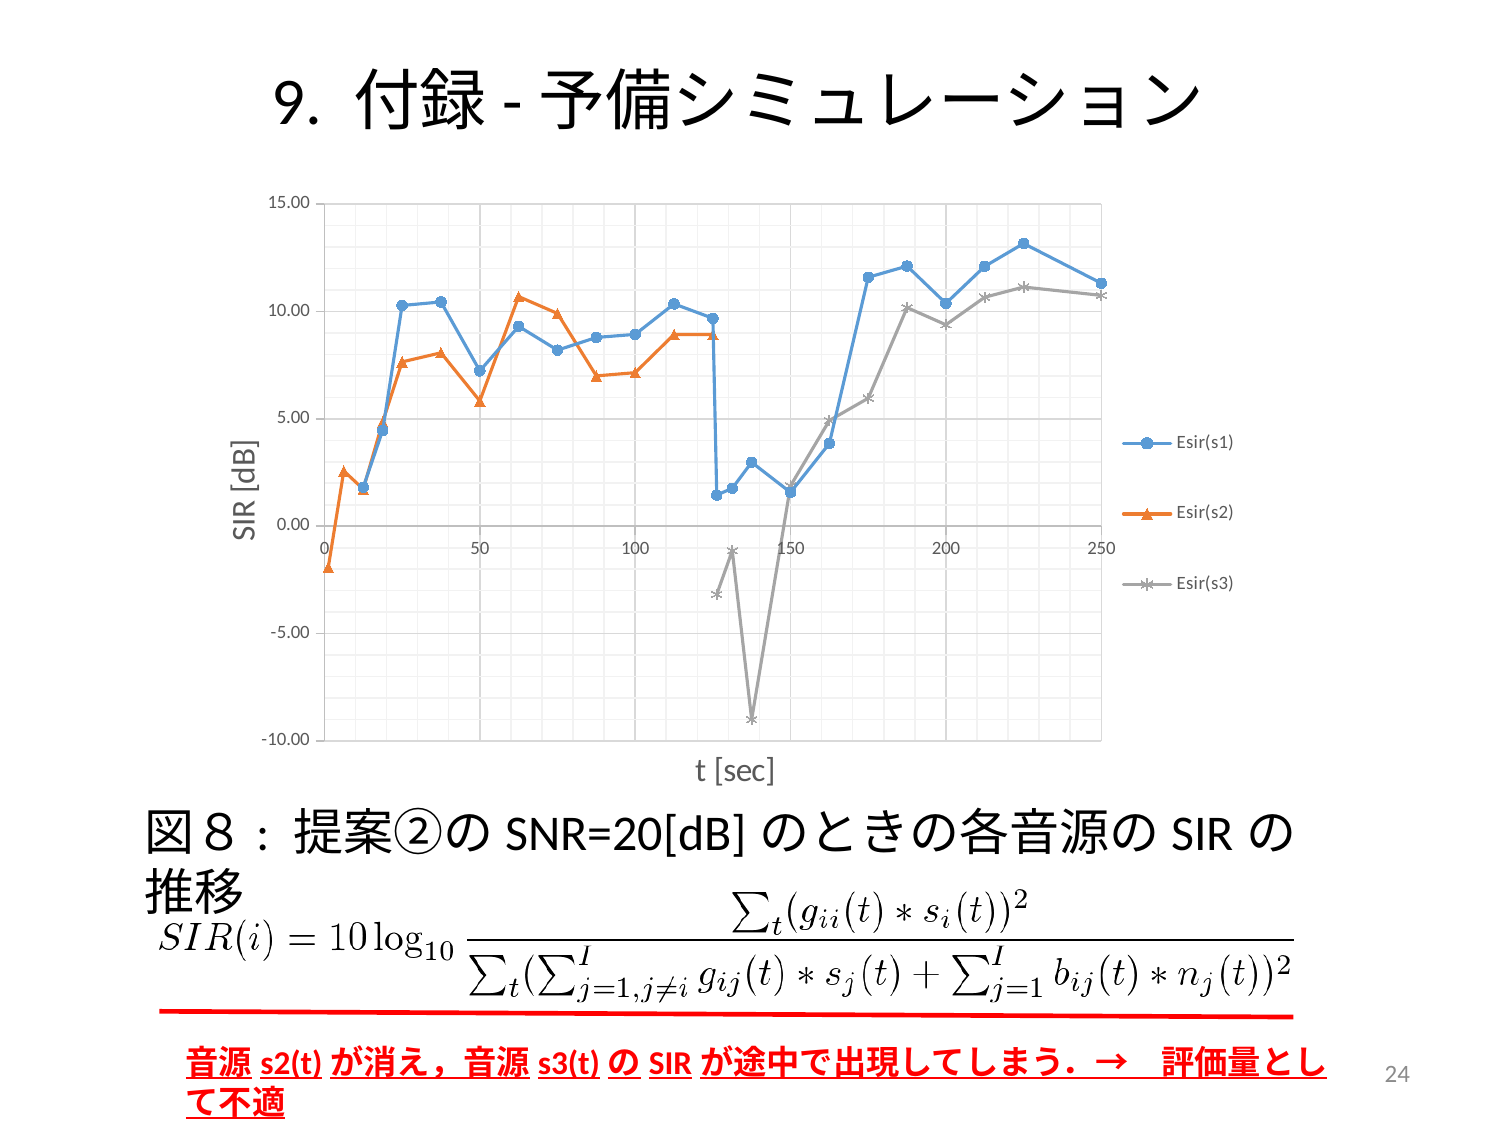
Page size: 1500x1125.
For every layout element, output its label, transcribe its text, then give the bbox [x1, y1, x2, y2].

text_box 図８: 提案②のSNR=20[dB]のときの各音源のSIRの推移 [129, 793, 1323, 929]
title 9. 付録-予備シミュレーション [100, 44, 1376, 125]
slide_number 24 [1365, 1042, 1425, 1103]
picture [159, 889, 1294, 1003]
chart [206, 160, 1286, 800]
subtitle [36, 125, 1436, 1106]
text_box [159, 1011, 1294, 1018]
text_box 音源s2(t)が消え，音源s3(t)のSIRが途中で出現してしまう．→ 評価量として不適 [171, 1033, 1365, 1125]
